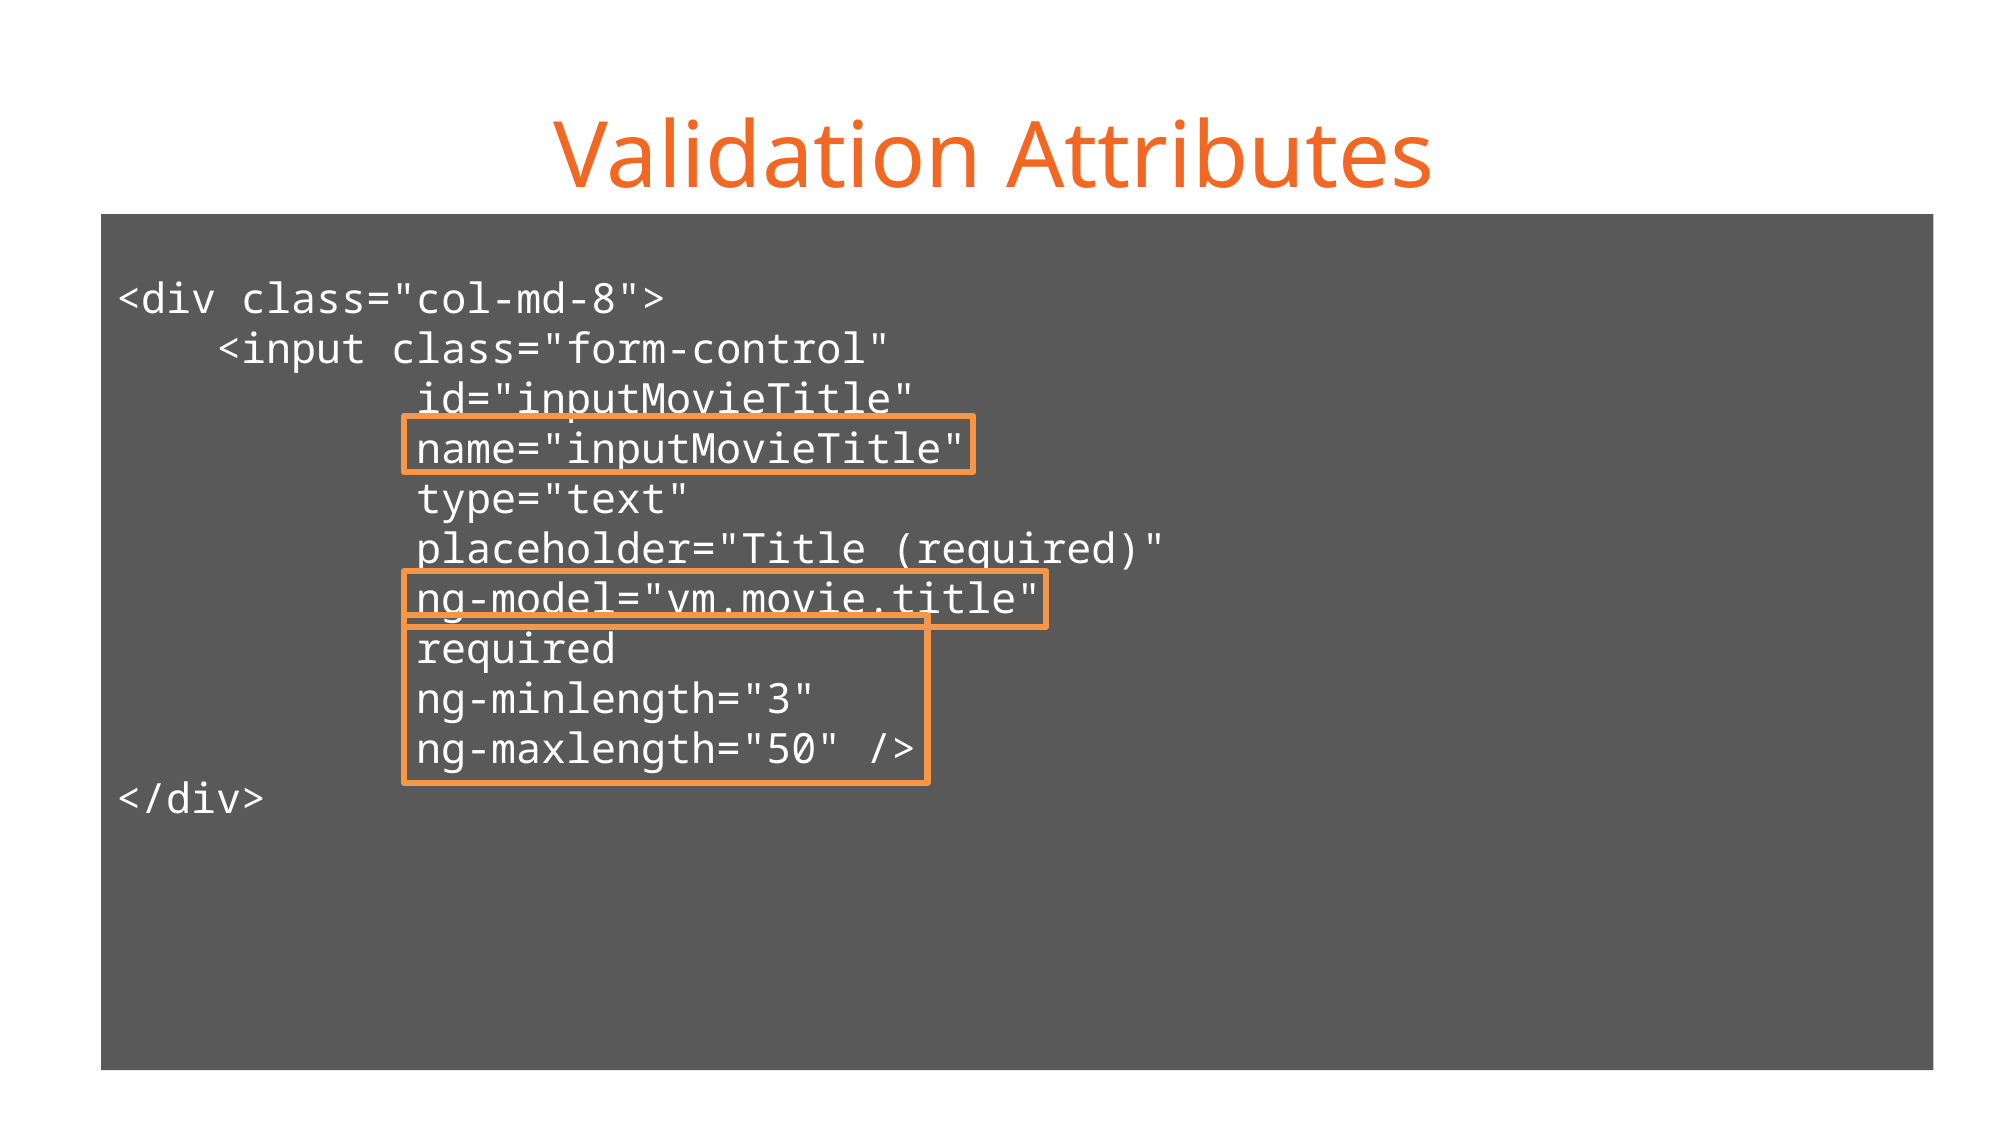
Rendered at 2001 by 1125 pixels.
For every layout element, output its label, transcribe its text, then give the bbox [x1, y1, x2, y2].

text_box [402, 414, 975, 474]
text_box [402, 629, 929, 785]
text_box [402, 569, 1048, 629]
title Validation Attributes [101, 30, 1903, 214]
text_box <div class="col-md-8"> <input class="form-control" id="inputMovieTitle" name="inputMovieTitle" type="text" placeholder="Title (required)" ng-model="vm.movie.title" required ng-minlength="3" ng-maxlength="50" /> </div> [101, 214, 1934, 1071]
